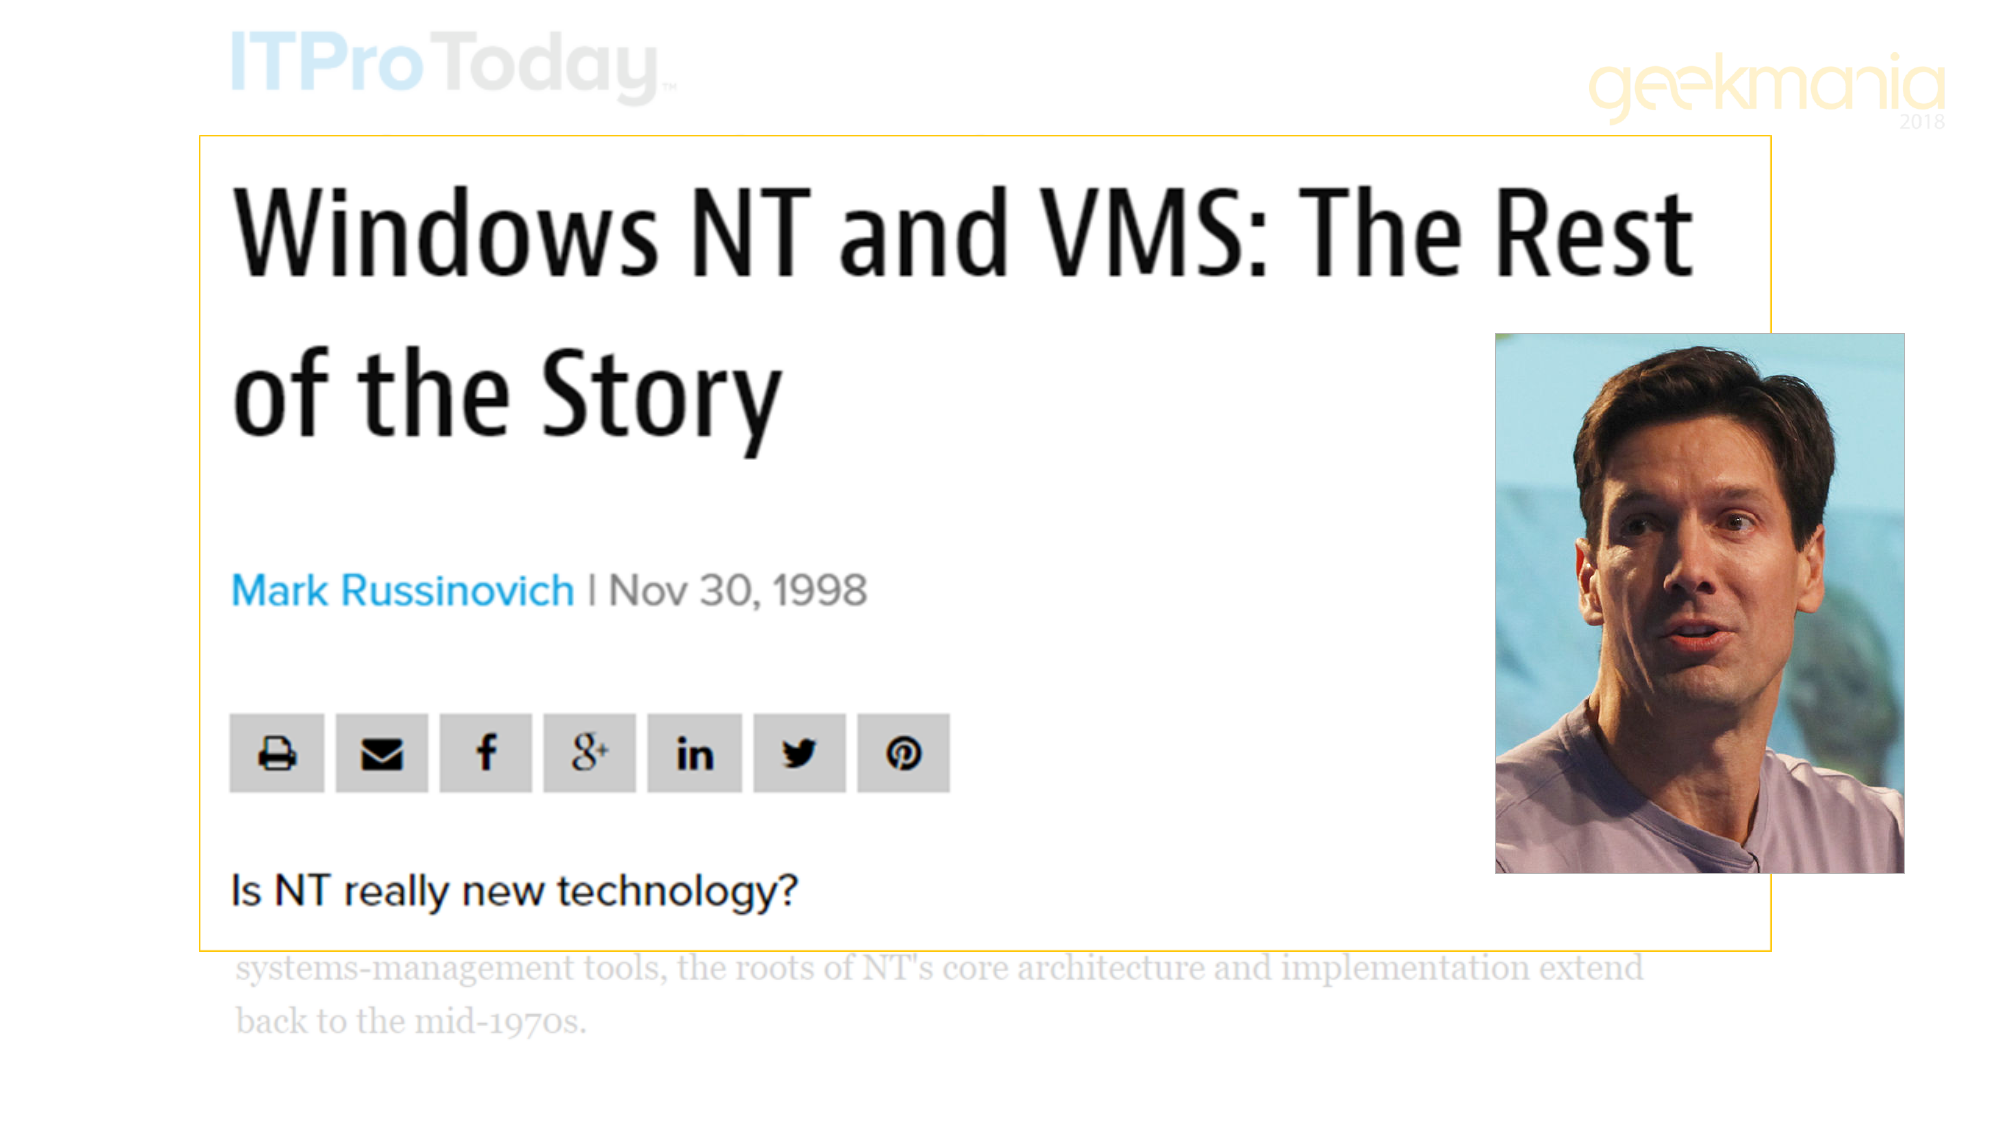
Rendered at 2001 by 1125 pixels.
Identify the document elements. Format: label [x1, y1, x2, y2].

text_box [0, 0, 2000, 1125]
